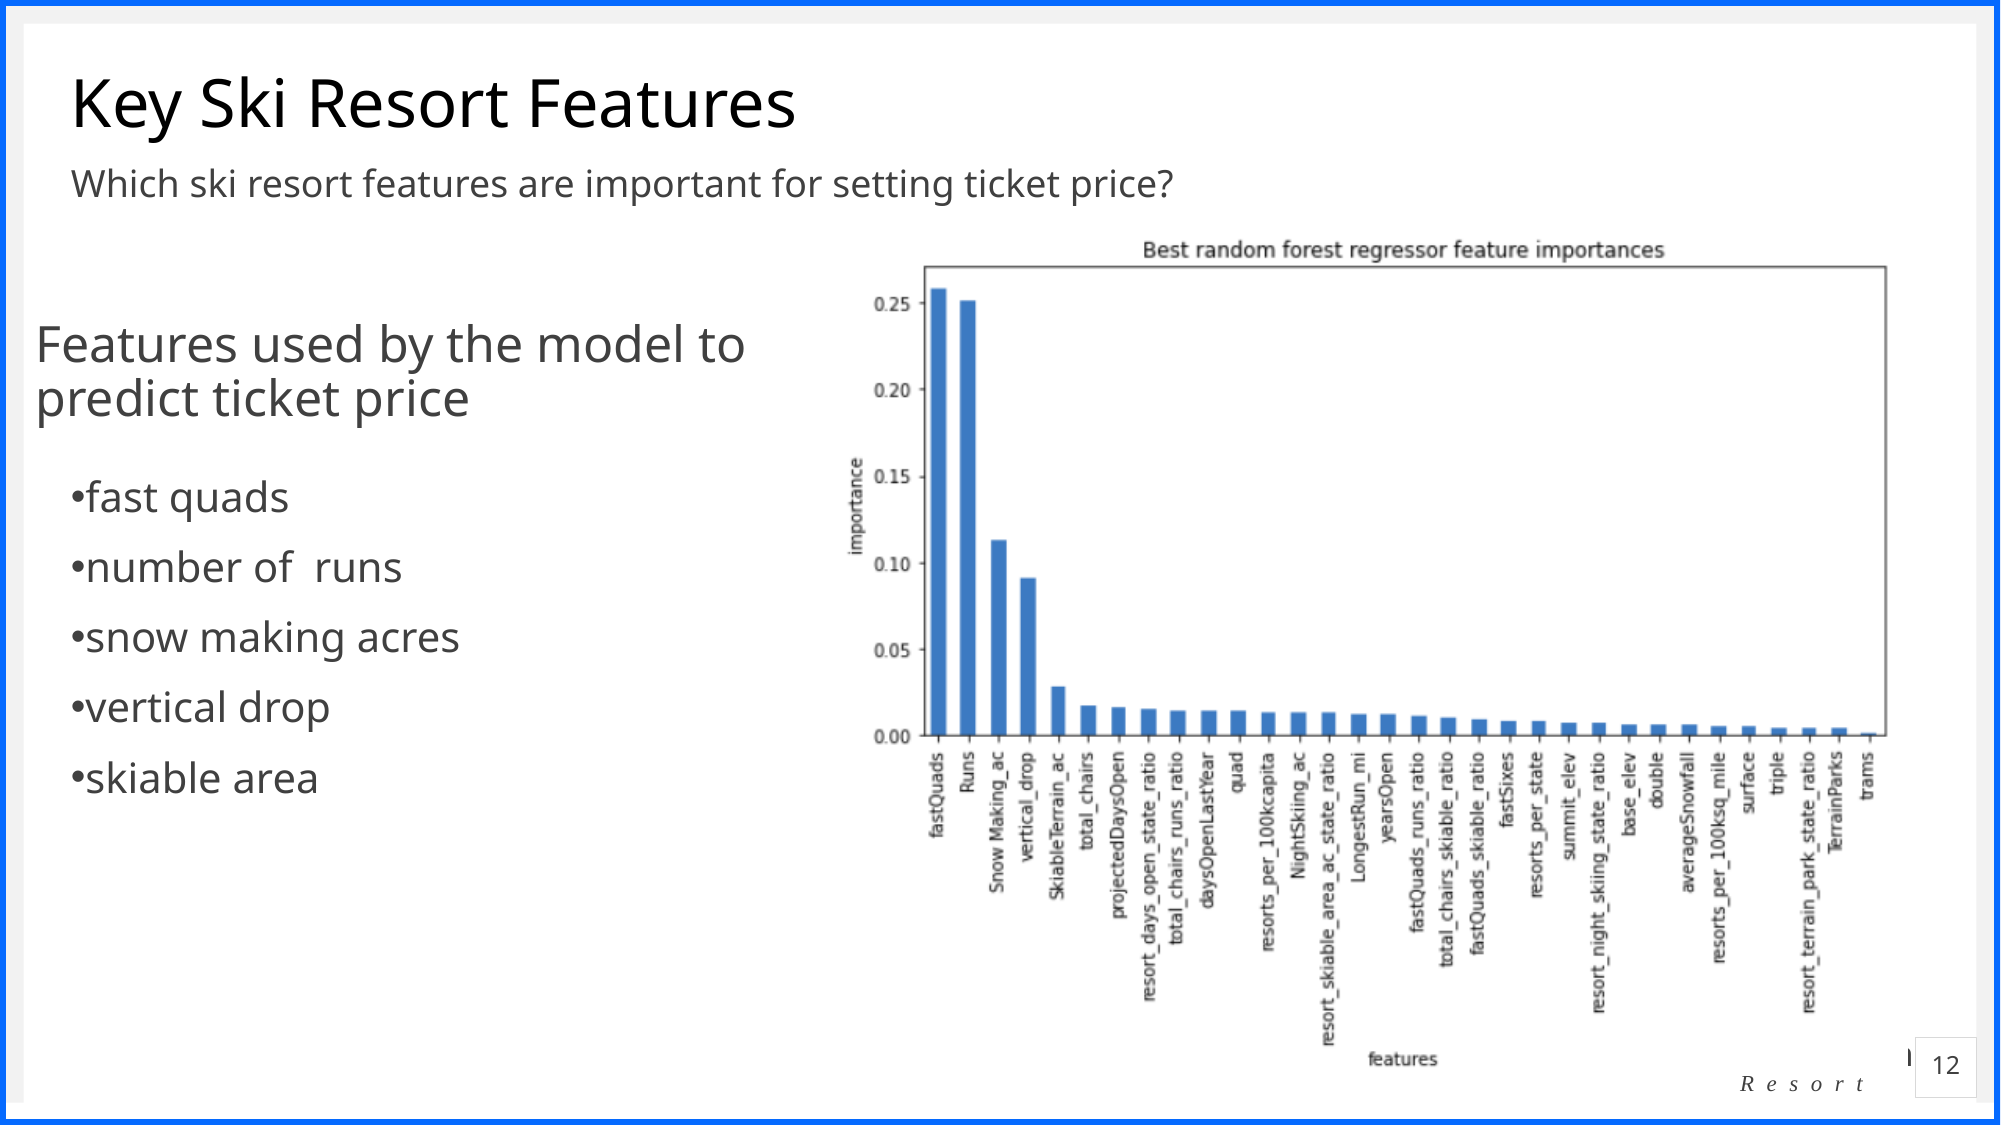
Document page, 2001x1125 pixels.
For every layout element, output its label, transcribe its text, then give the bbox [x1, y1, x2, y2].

slide_number 12 [1915, 1037, 1977, 1098]
list Which ski resort features are important for setting ticket price? [70, 165, 1931, 225]
list fast quads number of runs snow making acres vertical drop skiable area [70, 467, 827, 838]
title Key Ski Resort Features [70, 70, 1932, 142]
picture [827, 230, 1908, 1075]
list Features used by the model to predict ticket price [35, 319, 827, 438]
